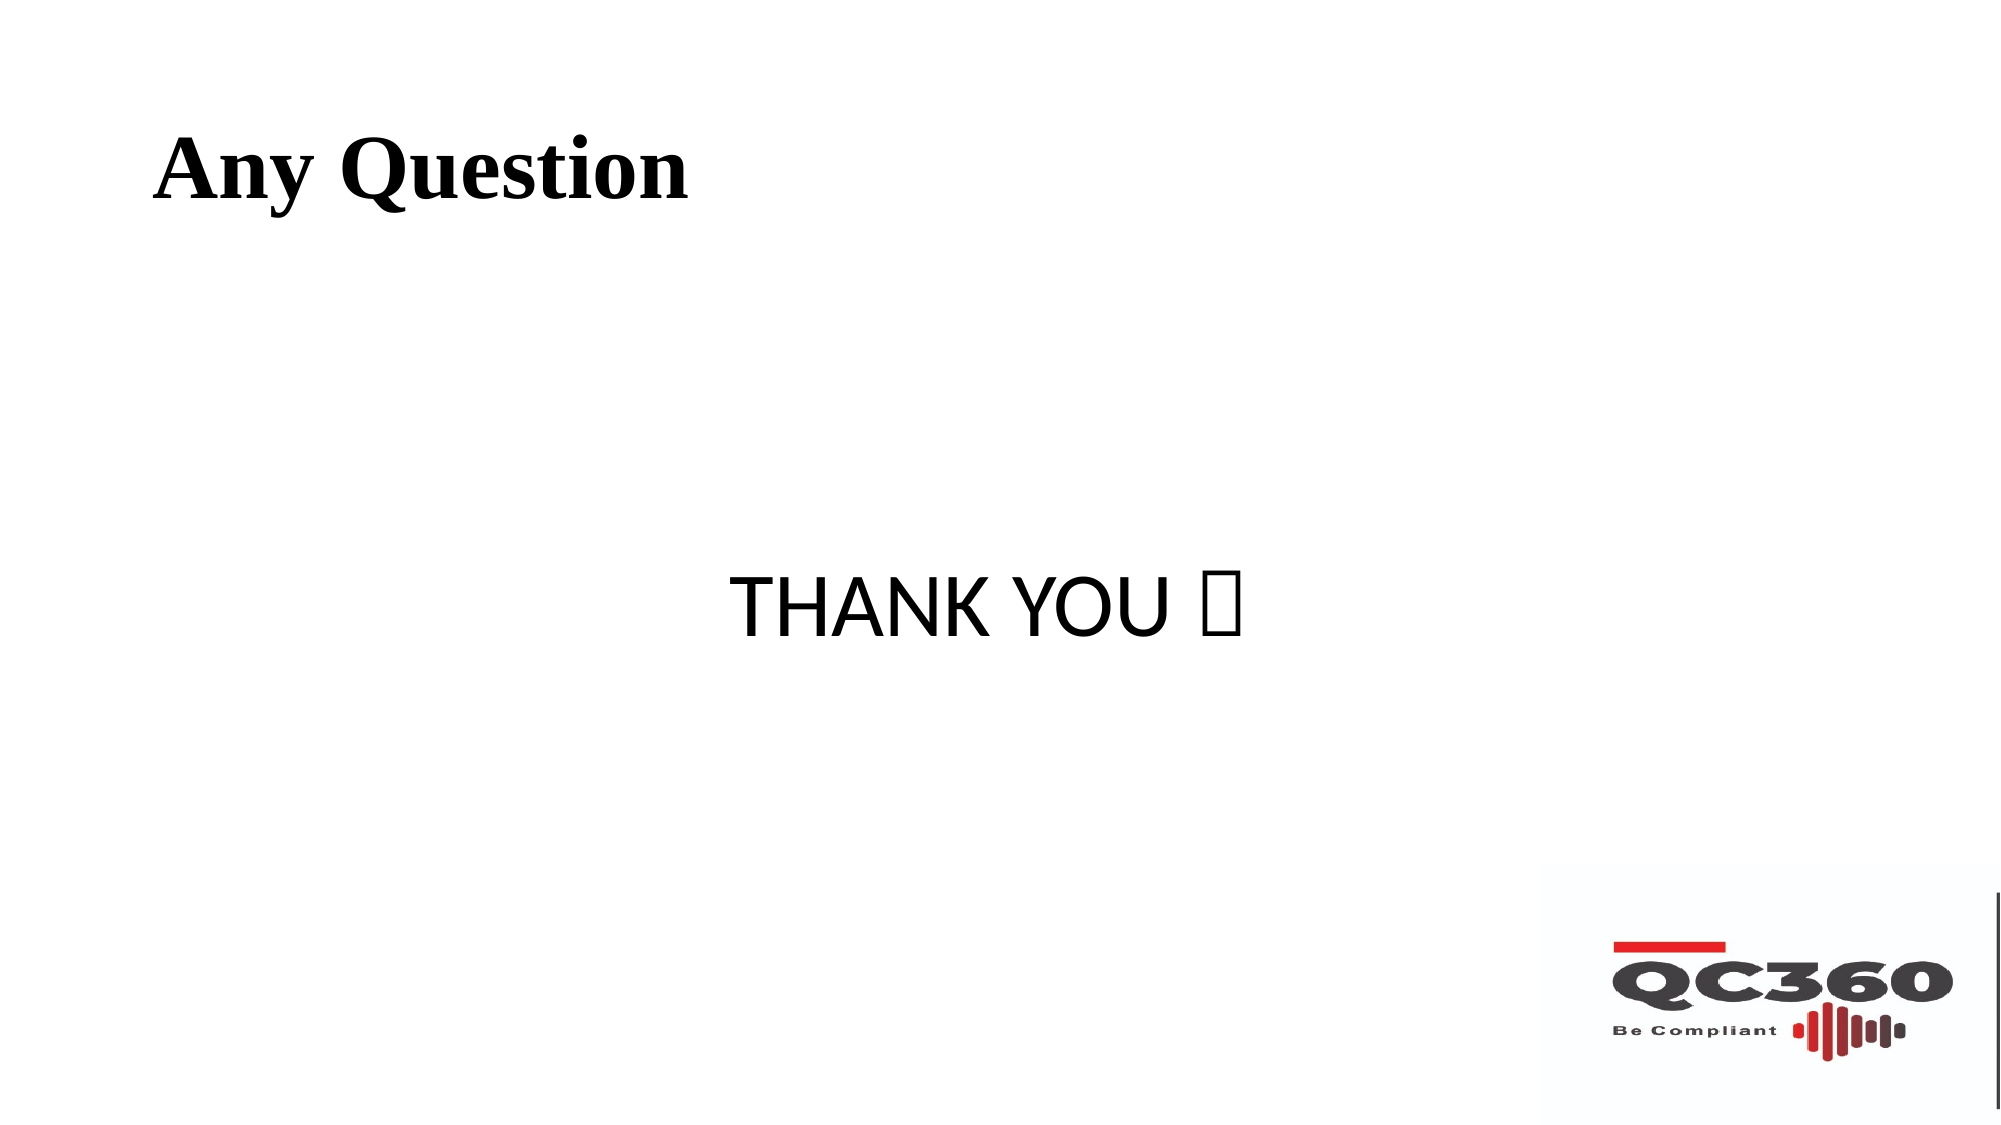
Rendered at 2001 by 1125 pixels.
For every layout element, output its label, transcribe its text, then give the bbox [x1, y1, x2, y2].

picture [1541, 865, 2000, 1125]
list THANK YOU  [137, 299, 1863, 1014]
title Any Question [137, 59, 1863, 278]
